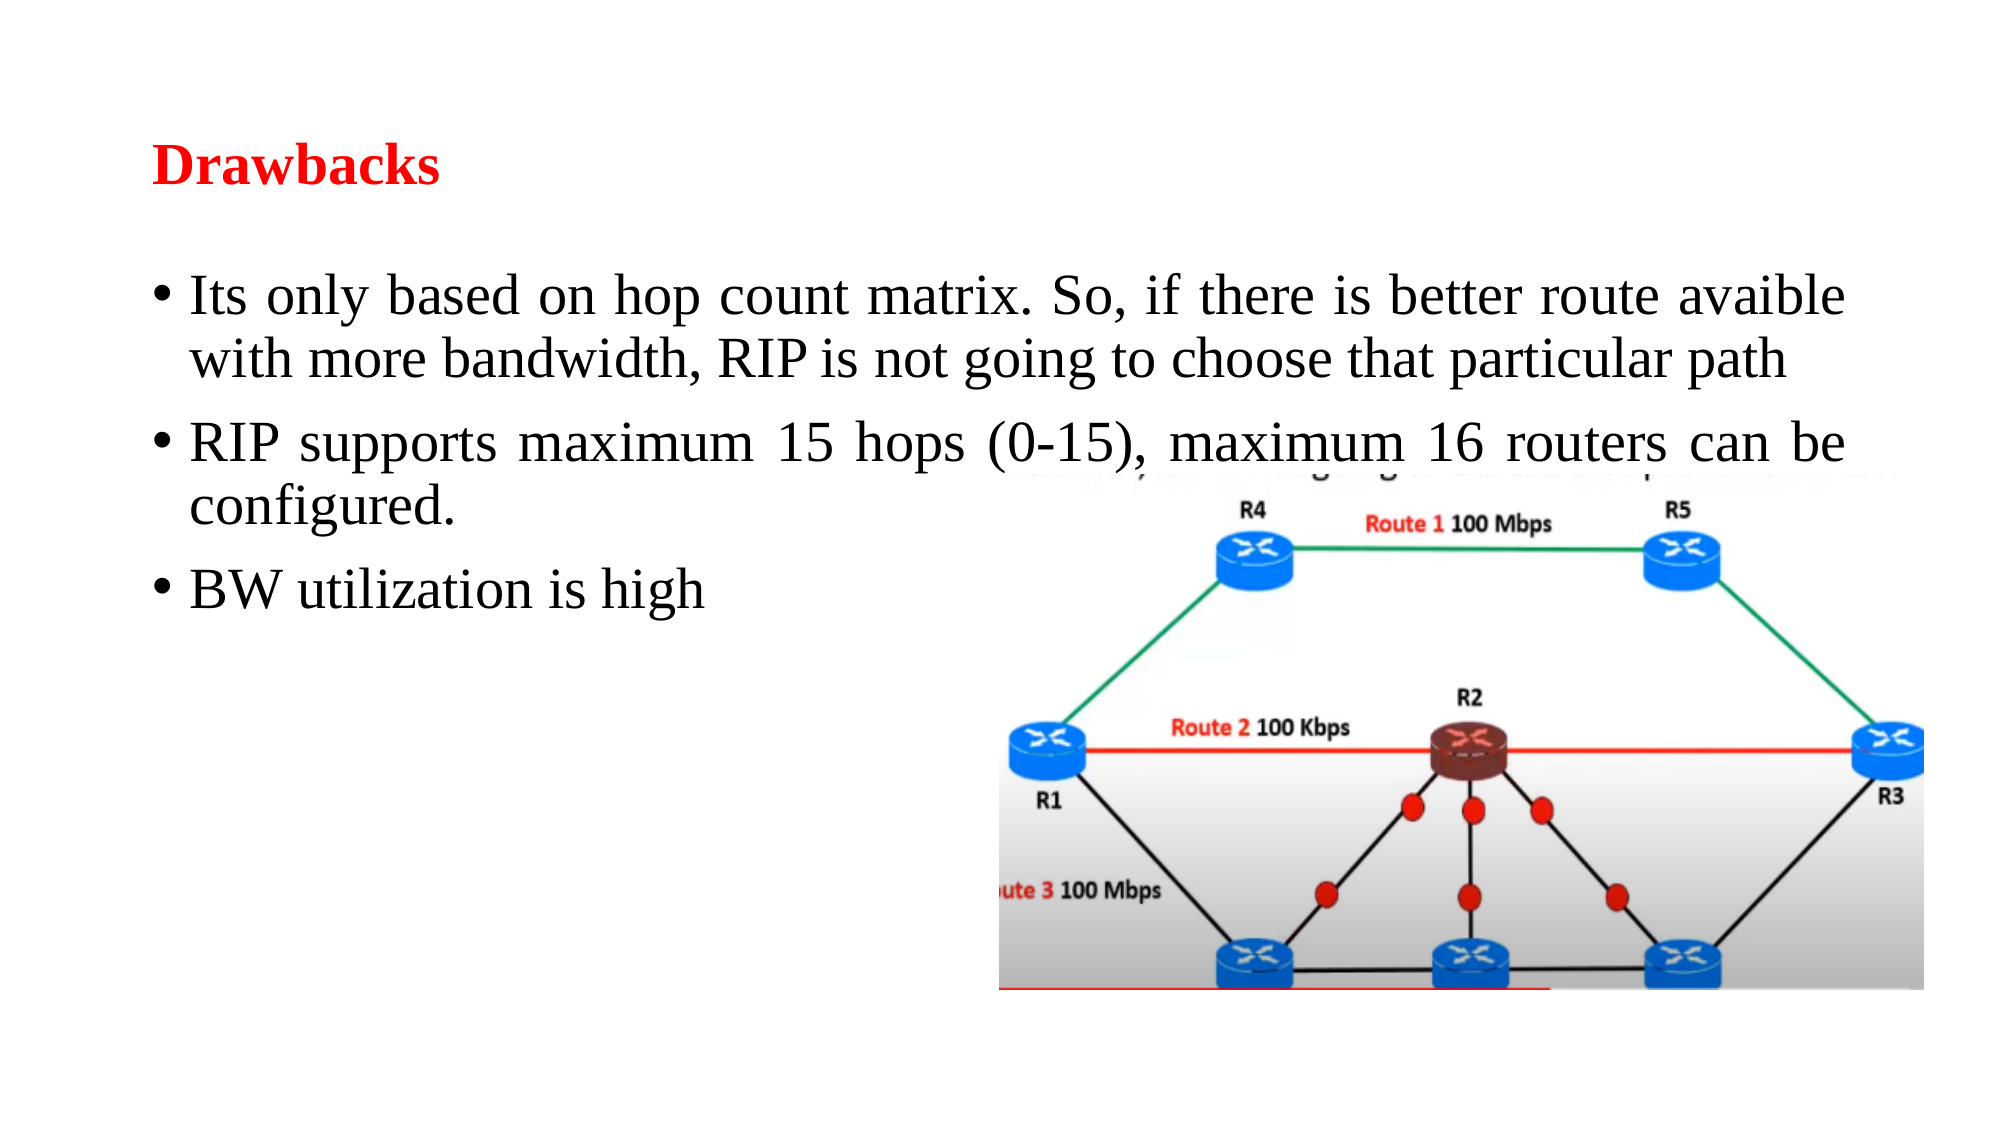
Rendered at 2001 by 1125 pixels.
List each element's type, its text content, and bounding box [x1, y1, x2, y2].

title Drawbacks [137, 59, 1863, 256]
list Its only based on hop count matrix. So, if there is better route avaible with more bandwidth, RIP is not going to choose that particular path RIP supports maximum 15 hops (0-15), maximum 16 routers can be configured. BW utilization is high [137, 256, 1863, 1014]
picture [999, 474, 1924, 990]
